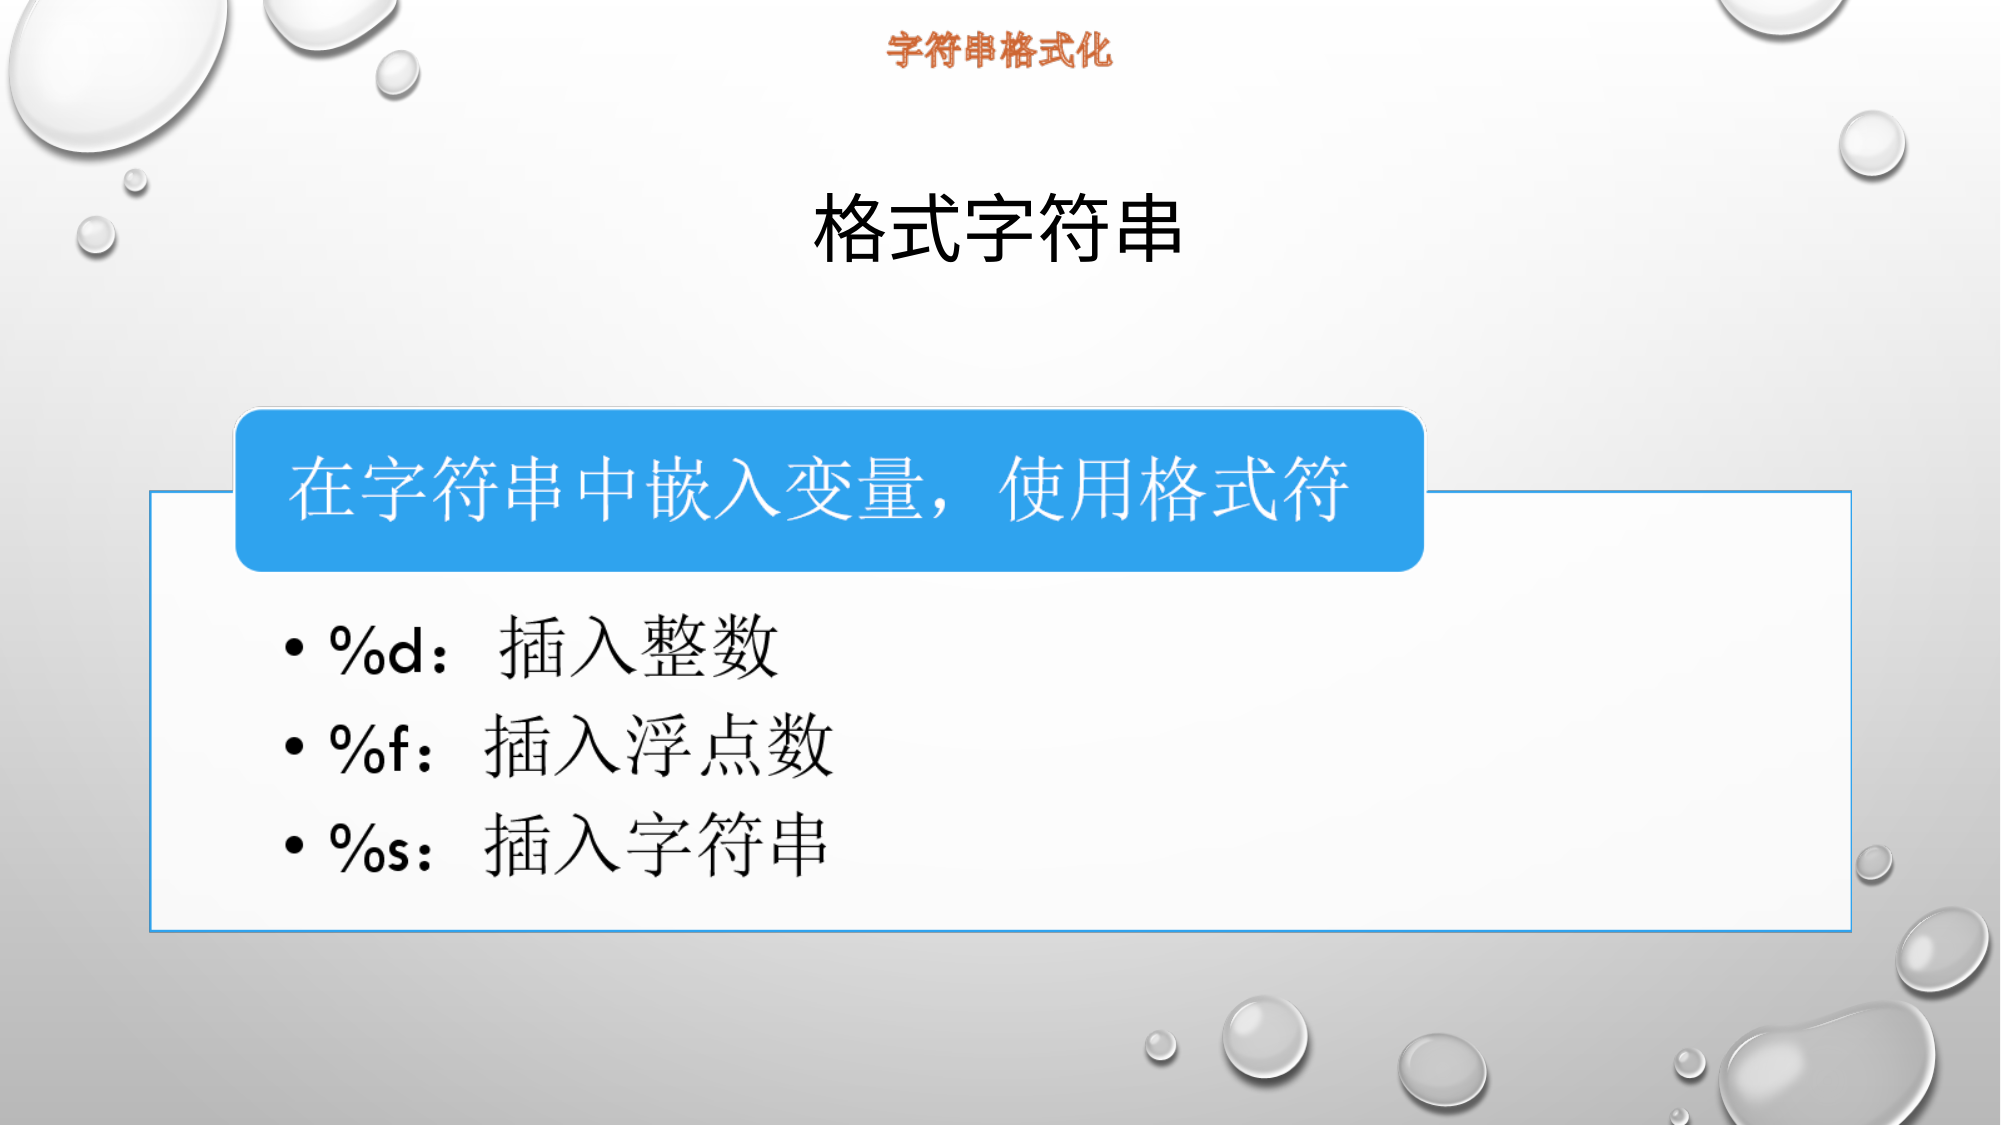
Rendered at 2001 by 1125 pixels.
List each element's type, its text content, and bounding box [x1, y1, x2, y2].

title 格式字符串 [149, 101, 1850, 364]
picture [0, 0, 2000, 1125]
